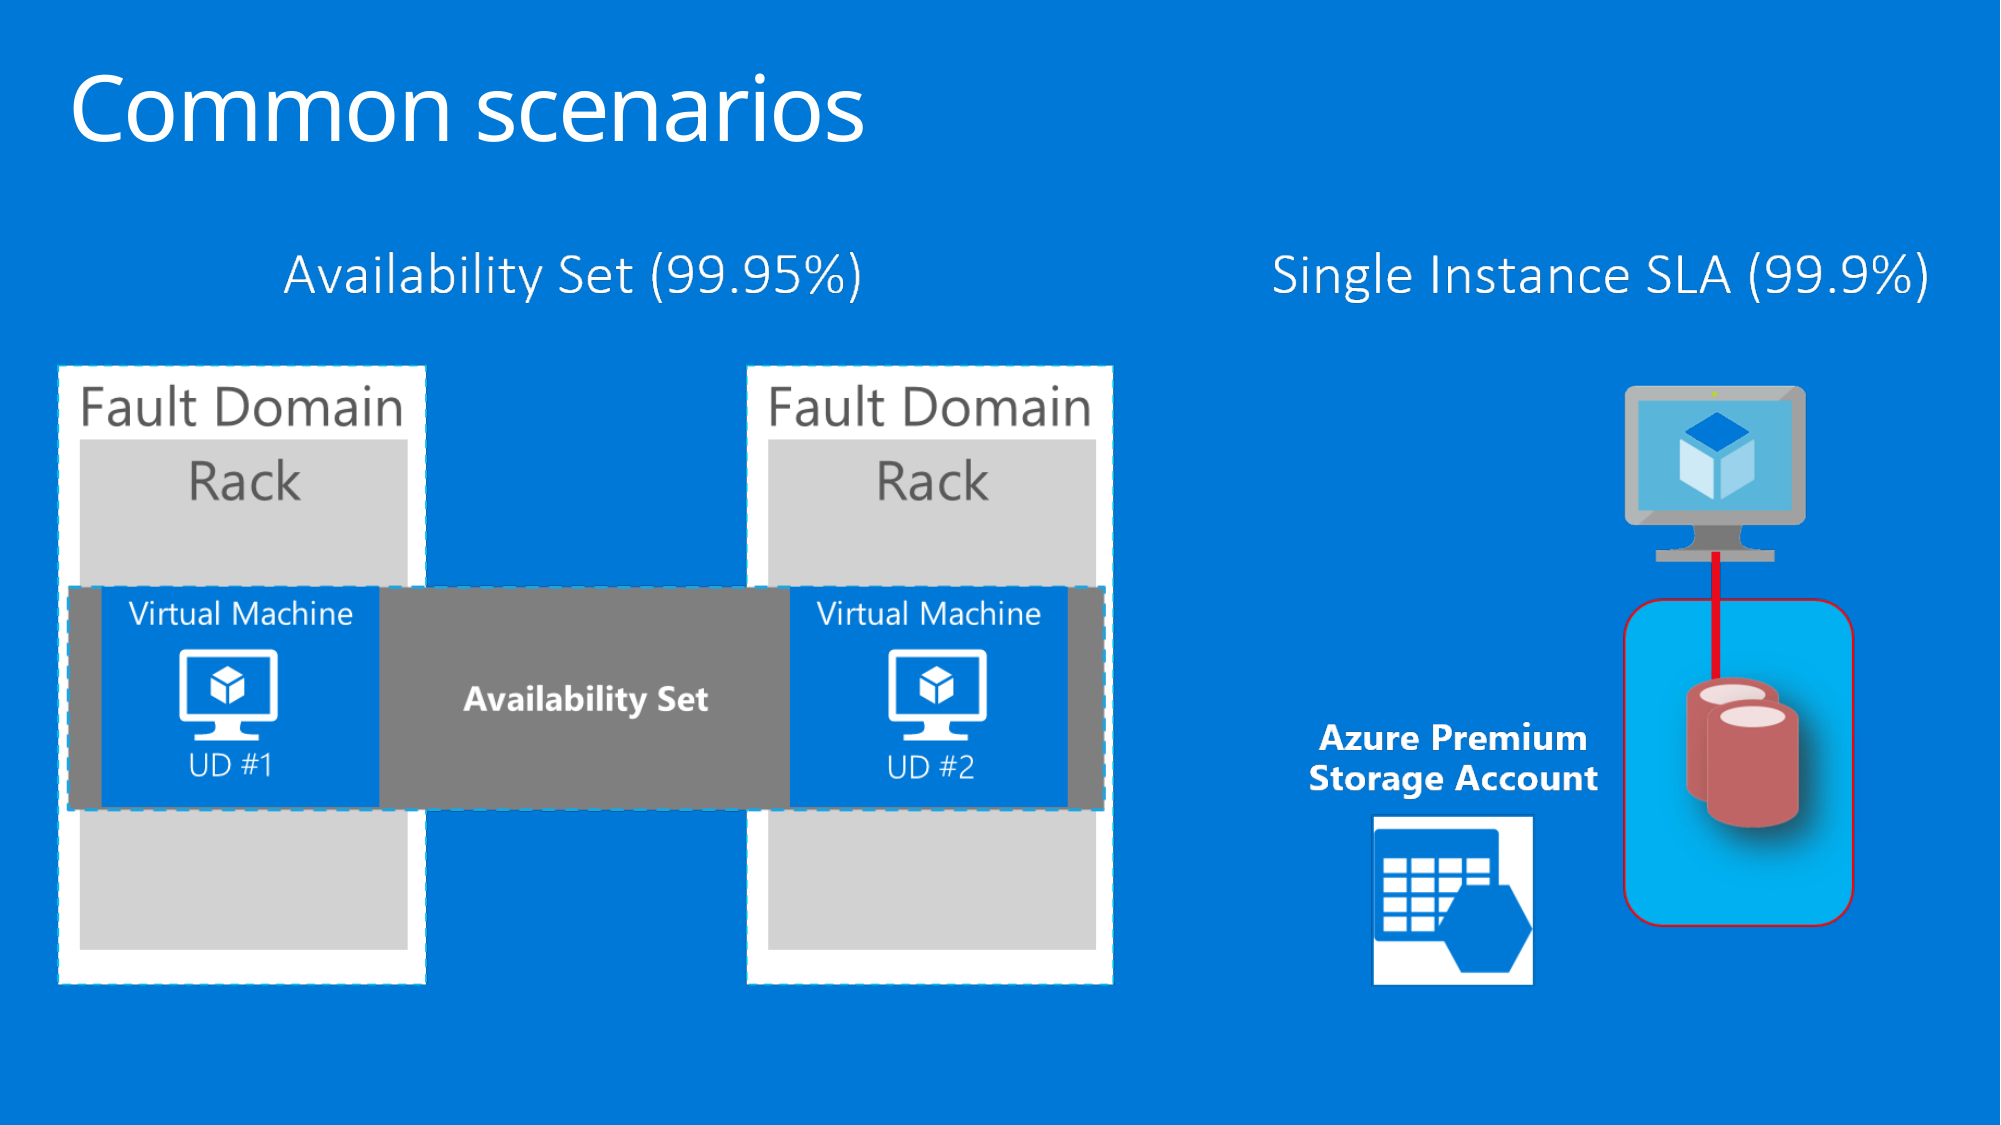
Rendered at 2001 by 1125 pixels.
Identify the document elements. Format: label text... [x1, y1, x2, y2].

picture [57, 217, 1974, 987]
title Common scenarios [44, 47, 1957, 196]
